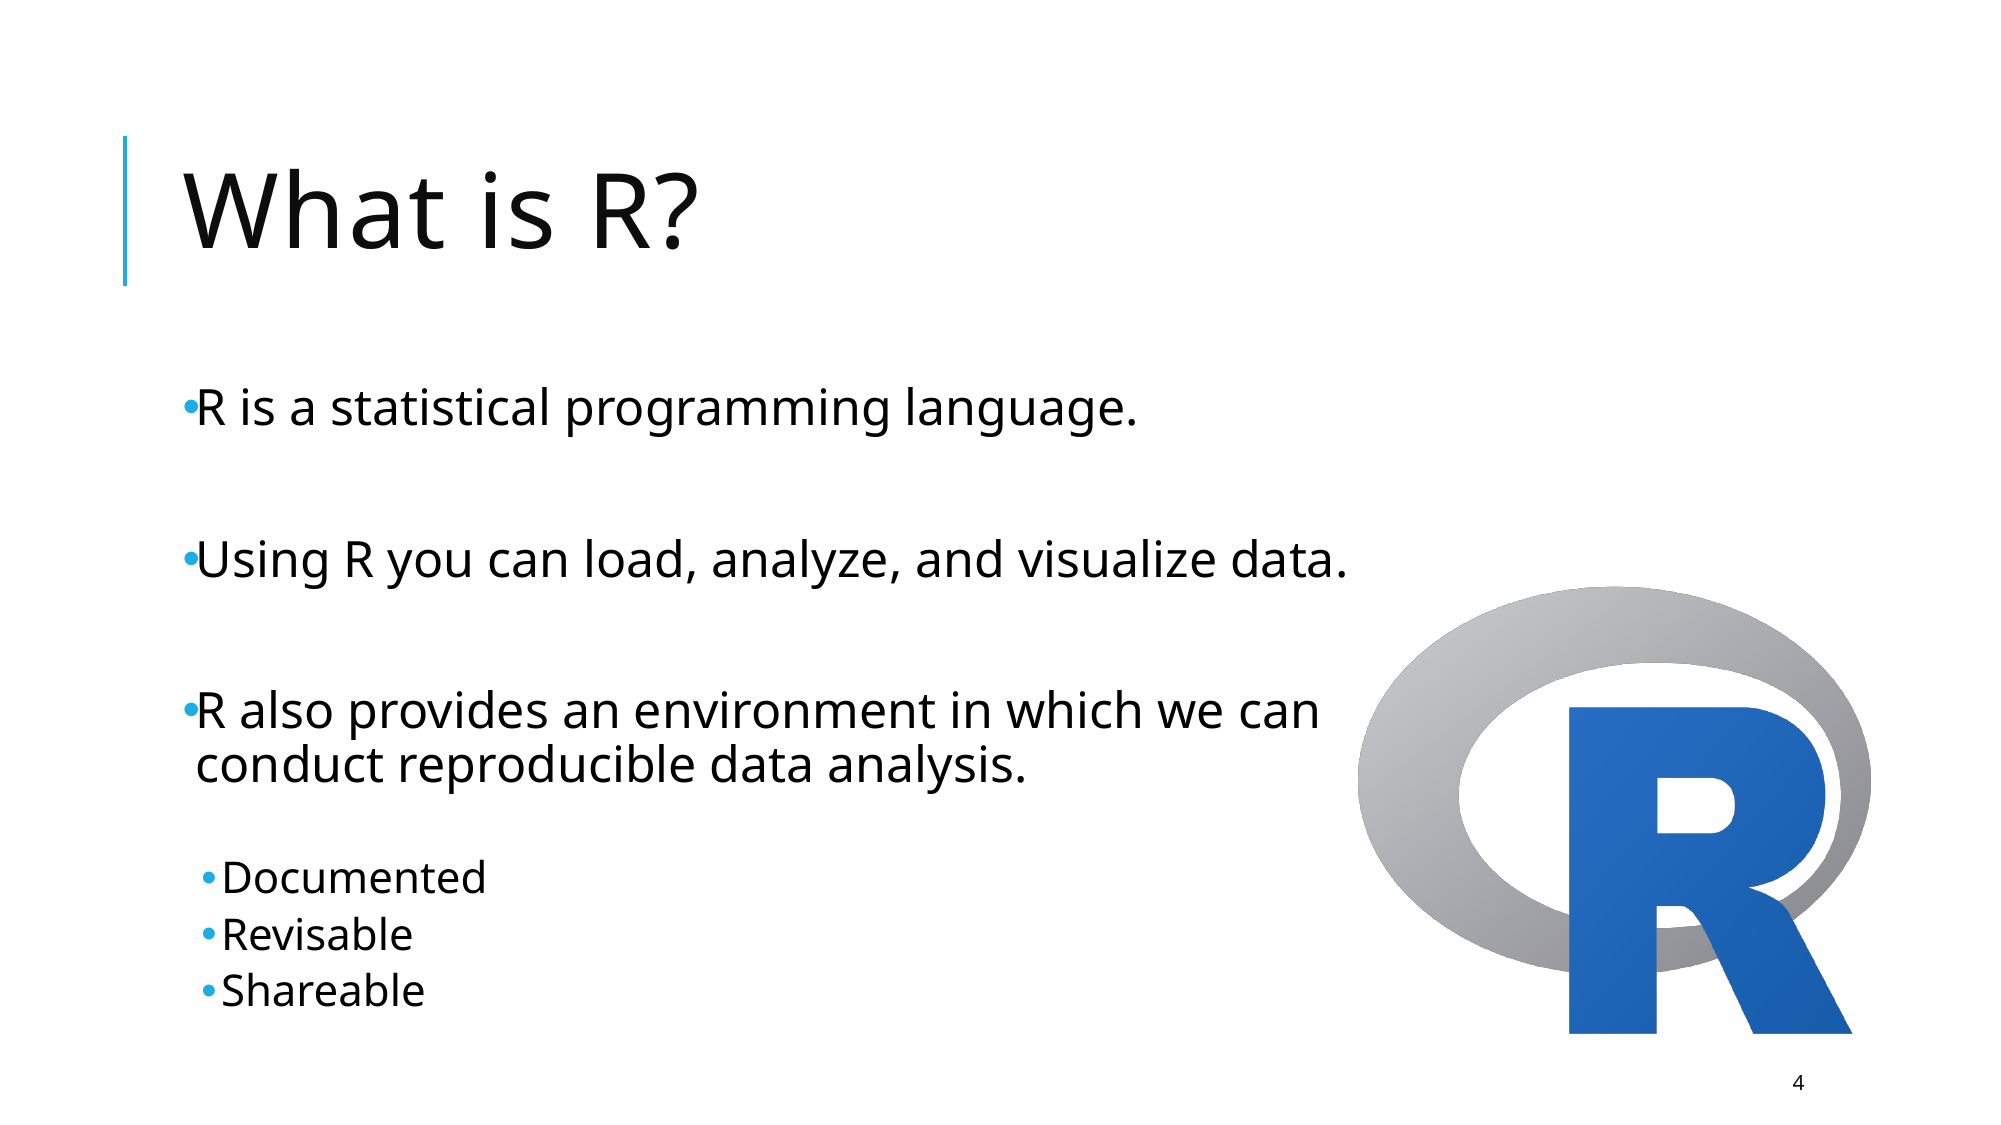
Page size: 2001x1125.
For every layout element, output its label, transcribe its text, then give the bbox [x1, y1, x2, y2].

text_box R is a statistical programming language. Using R you can load, analyze, and visualize data. R also provides an environment in which we can conduct reproducible data analysis. Documented Revisable Shareable [167, 374, 1399, 1035]
slide_number 4 [1777, 1061, 1938, 1107]
title What is R? [168, 96, 1763, 342]
picture [1357, 584, 1873, 1036]
